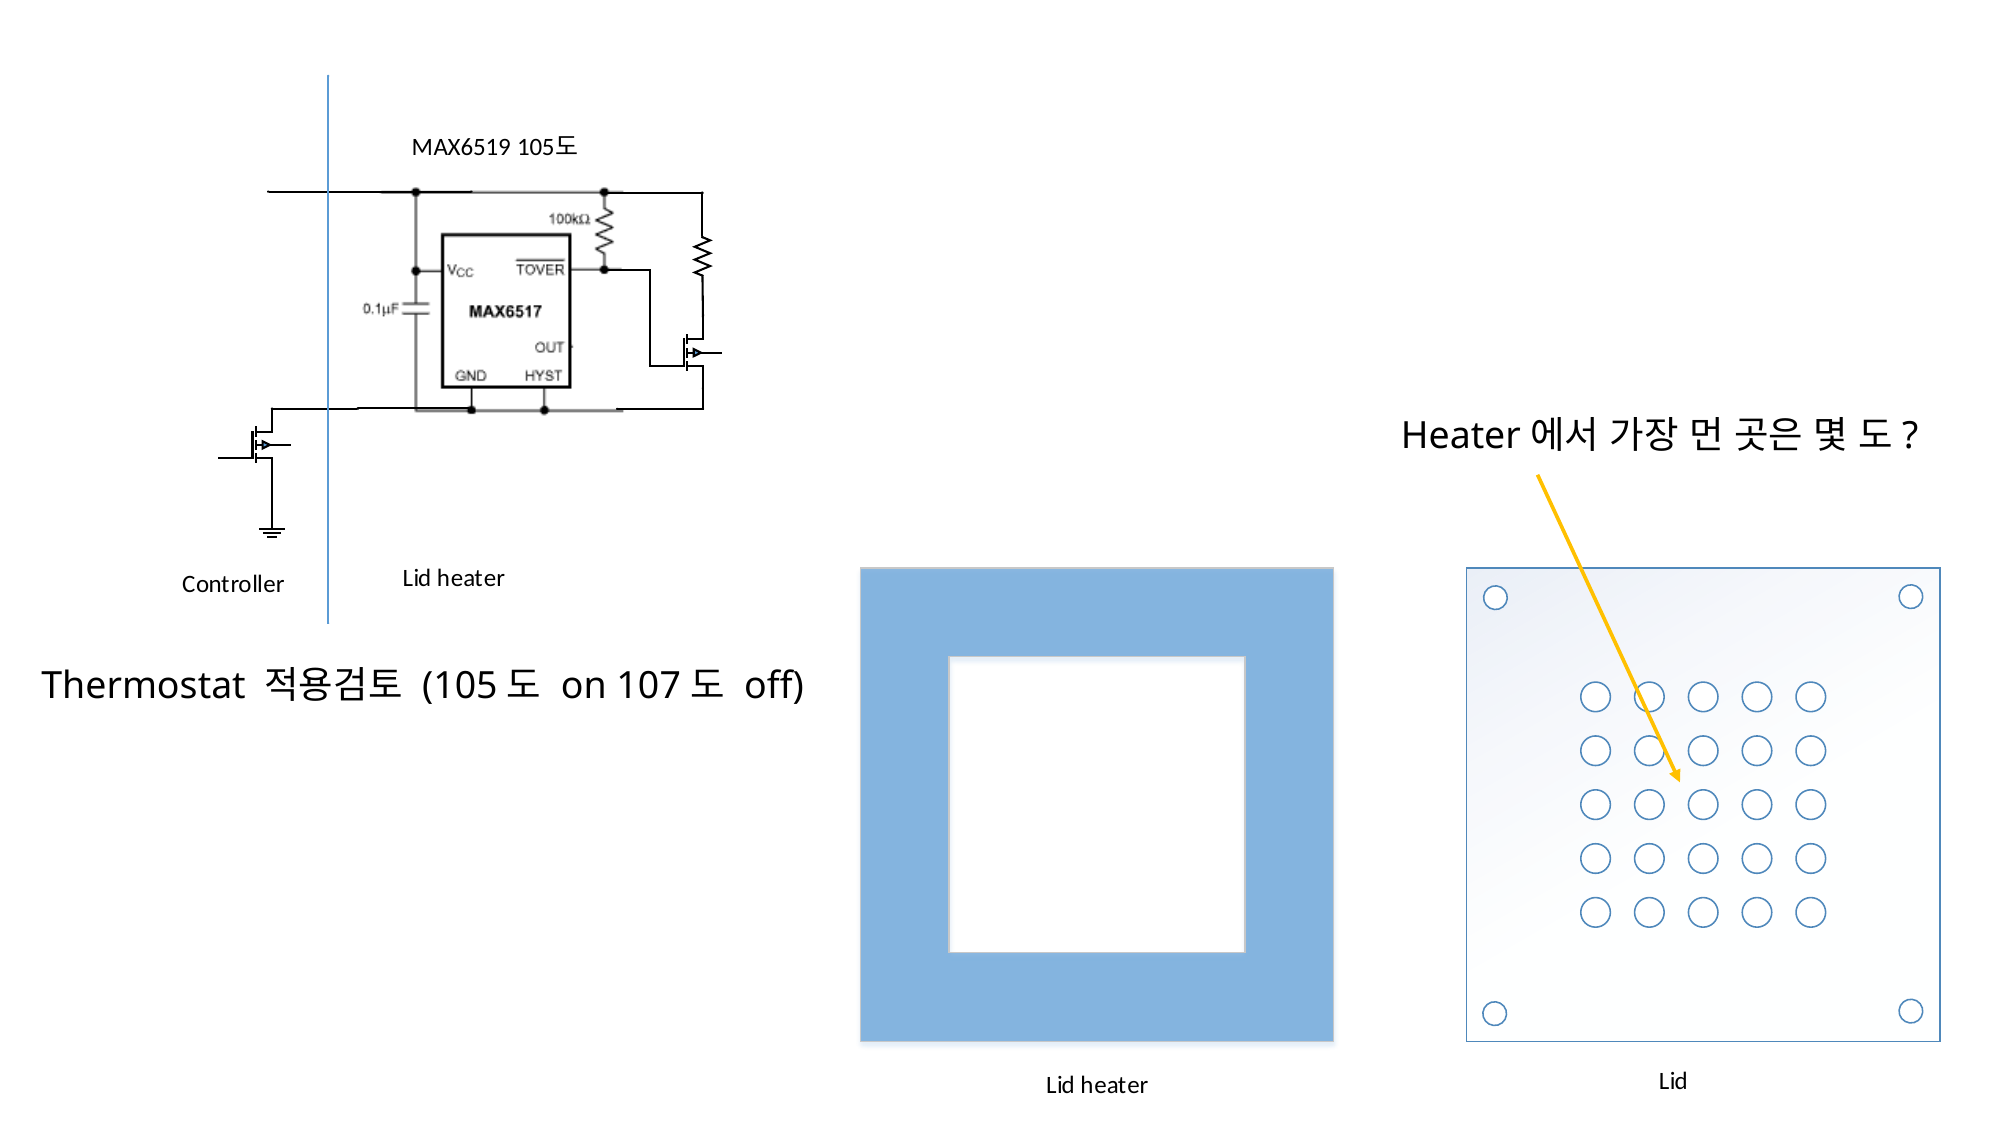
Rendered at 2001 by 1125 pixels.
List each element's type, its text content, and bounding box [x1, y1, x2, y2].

text_box Thermostat 적용검토 (105도 on 107도 off) [26, 653, 819, 714]
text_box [1537, 474, 1680, 783]
picture [851, 562, 1941, 1113]
picture [167, 72, 722, 624]
text_box Heater에서 가장 먼 곳은 몇 도? [1386, 403, 1944, 463]
